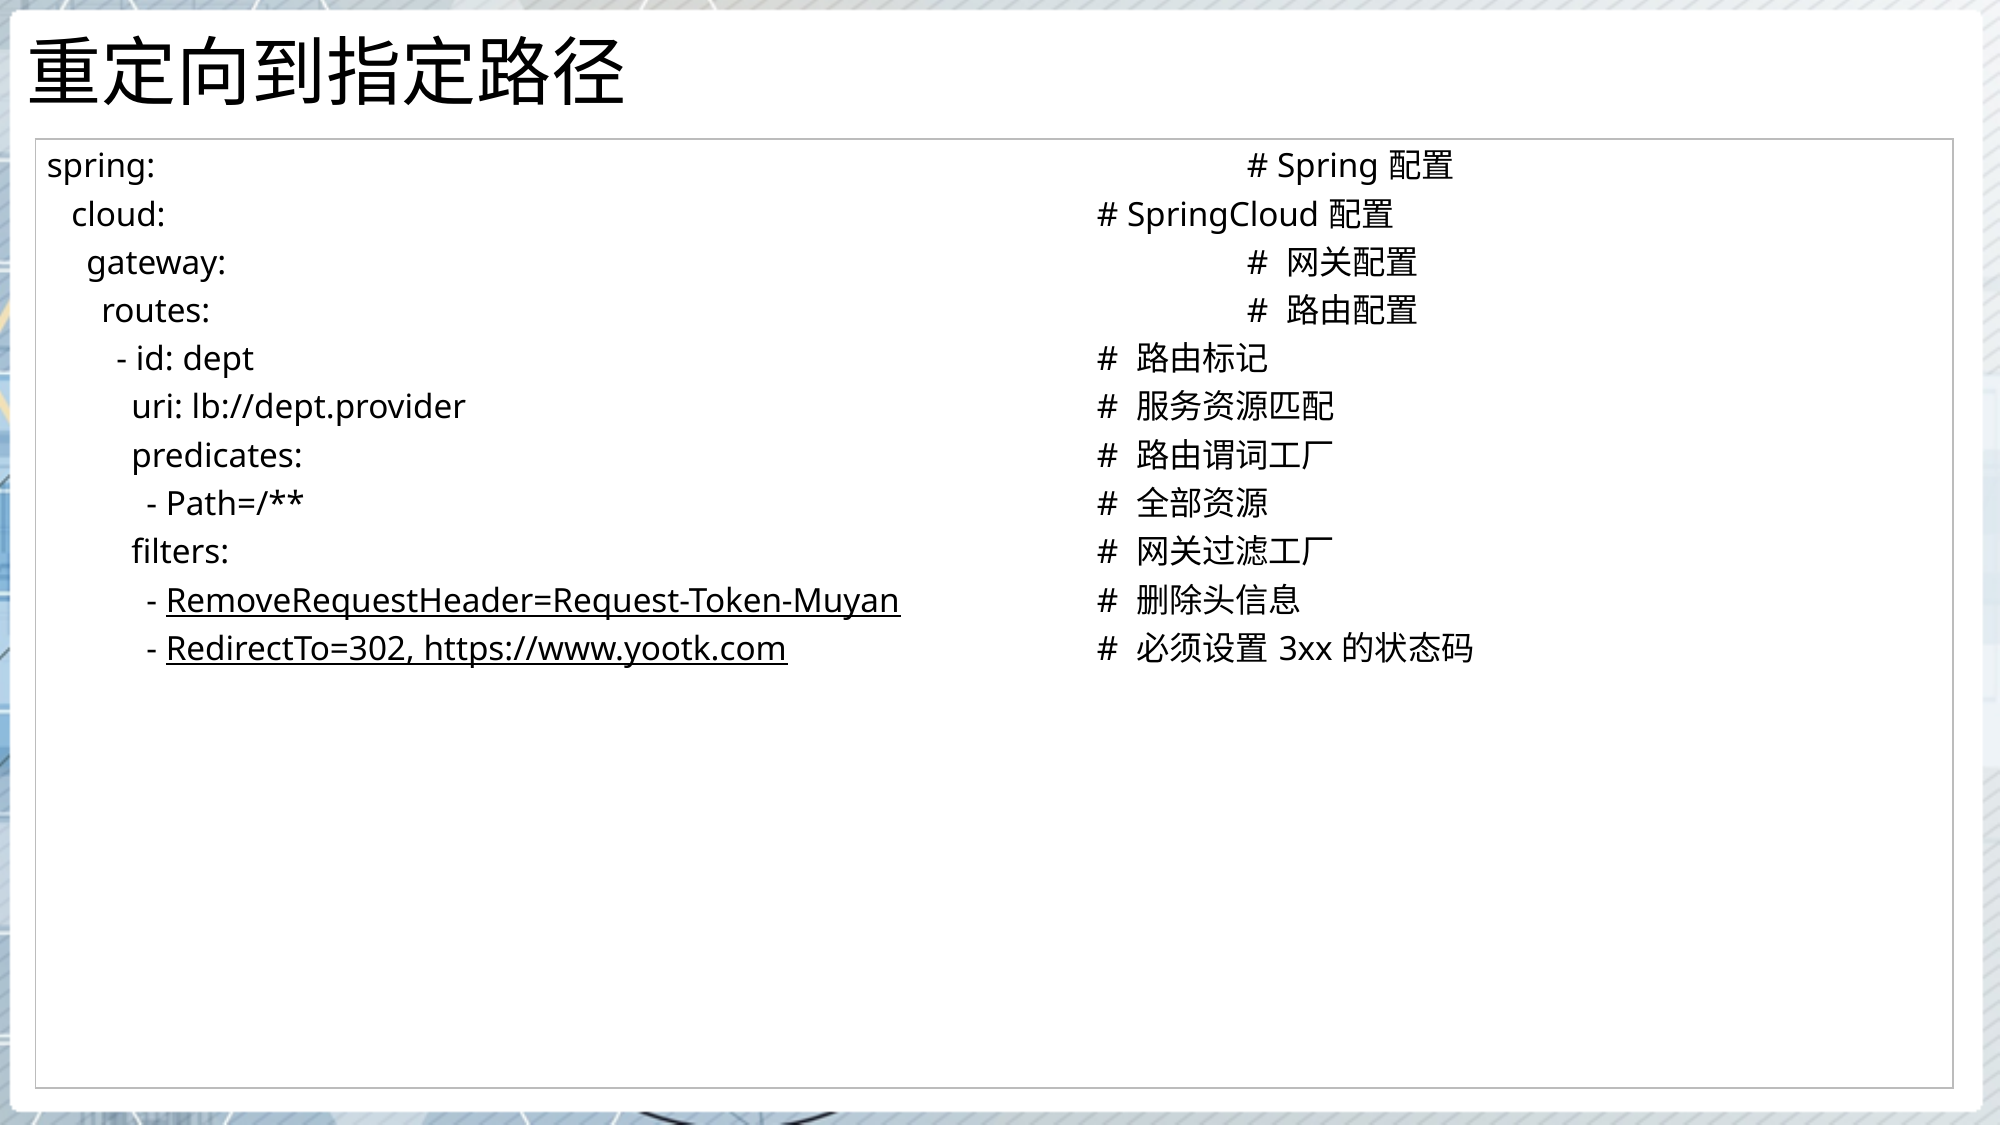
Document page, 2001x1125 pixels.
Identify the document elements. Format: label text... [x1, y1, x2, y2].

title 重定向到指定路径 [11, 11, 1983, 140]
picture [0, 0, 2000, 1125]
table_header spring: # Spring配置 cloud: # SpringCloud配置 gateway: # 网关配置 routes: # 路由配置 - id: dept # 路由标记 uri: lb://dept.provider # 服务资源匹配 predicates: # 路由谓词工厂 - Path=/** # 全部资源 filters: # 网关过滤工厂 - RemoveRequestHeader=Request-Token-Muyan # 删除头信息 - RedirectTo=302, https://www.yootk.com # 必须设置3xx的状态码 [36, 140, 1952, 1087]
